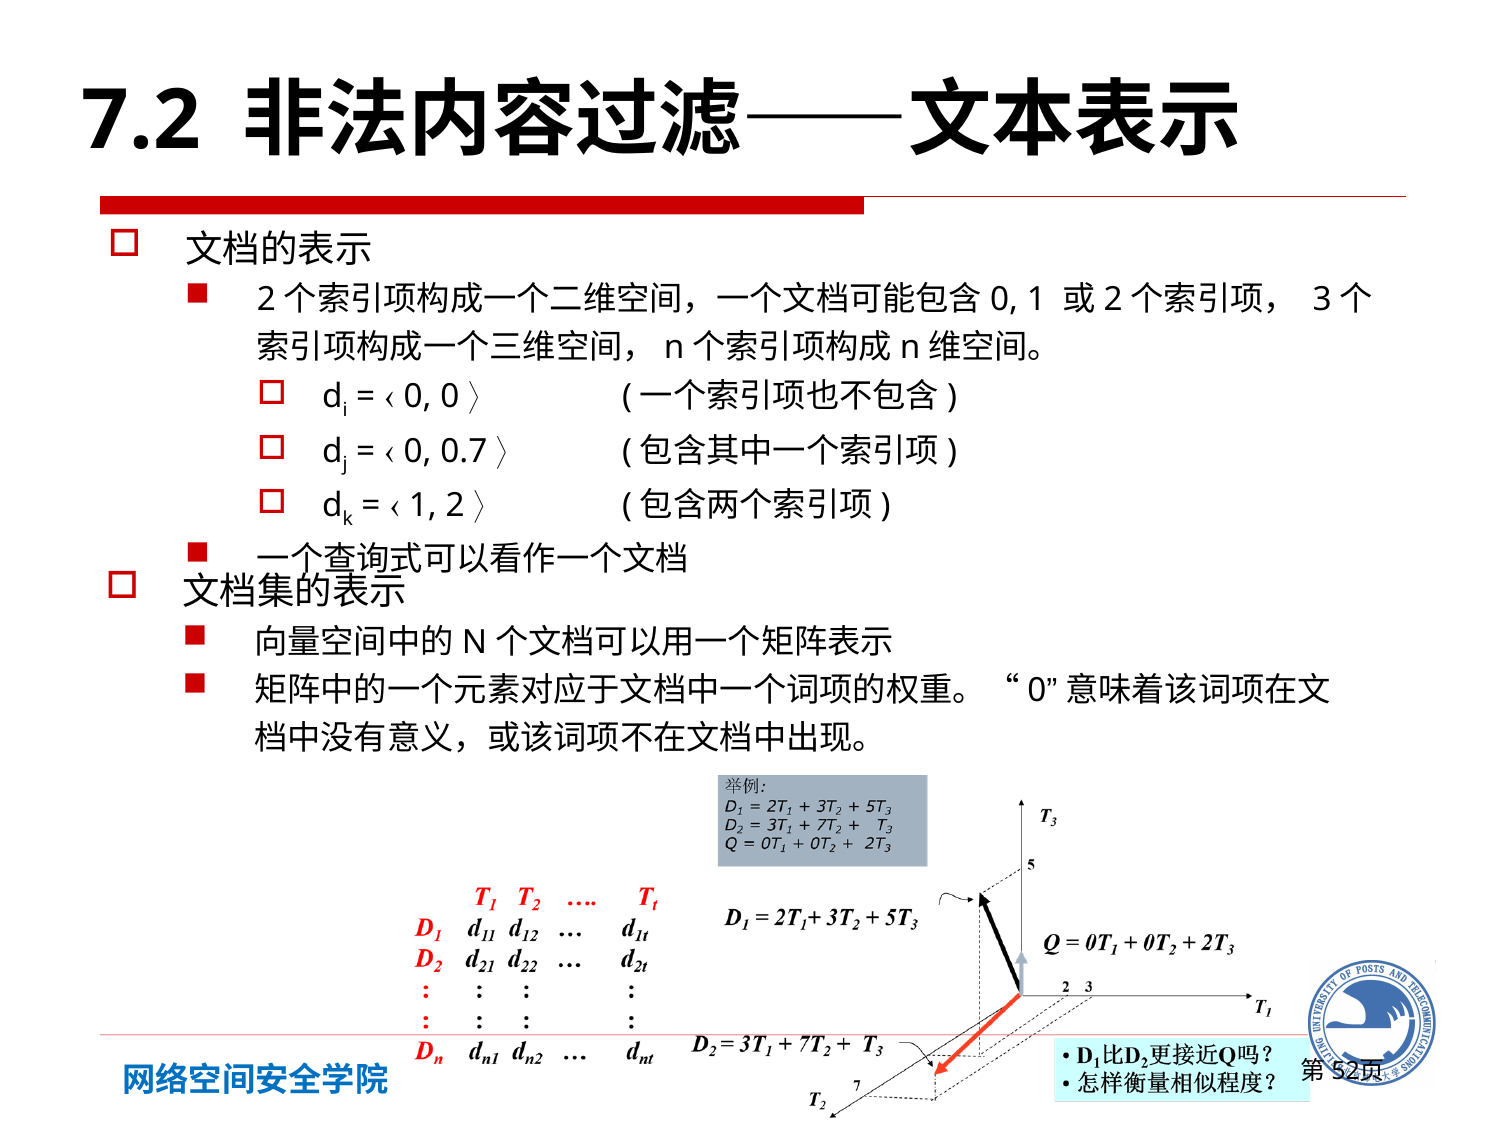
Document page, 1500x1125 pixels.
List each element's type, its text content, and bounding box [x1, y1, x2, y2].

text_box 7.2 非法内容过滤——文本表示 [67, 57, 1384, 177]
picture [407, 774, 1436, 1118]
text_box 文档集的表示 向量空间中的N个文档可以用一个矩阵表示 矩阵中的一个元素对应于文档中一个词项的权重。“0”意味着该词项在文档中没有意义，或该词项不在文档中出现。 [90, 550, 1366, 787]
slide_number 第页 [1315, 1046, 1401, 1103]
list 文档的表示 2个索引项构成一个二维空间，一个文档可能包含0, 1 或2个索引项， 3个索引项构成一个三维空间，n个索引项构成n维空间。 di =  0, 0  (一个索引项也不包含) dj =  0, 0.7  (包含其中一个索引项) dk =  1, 2  (包含两个索引项) 一个查询式可以看作一个文档 [92, 208, 1406, 598]
